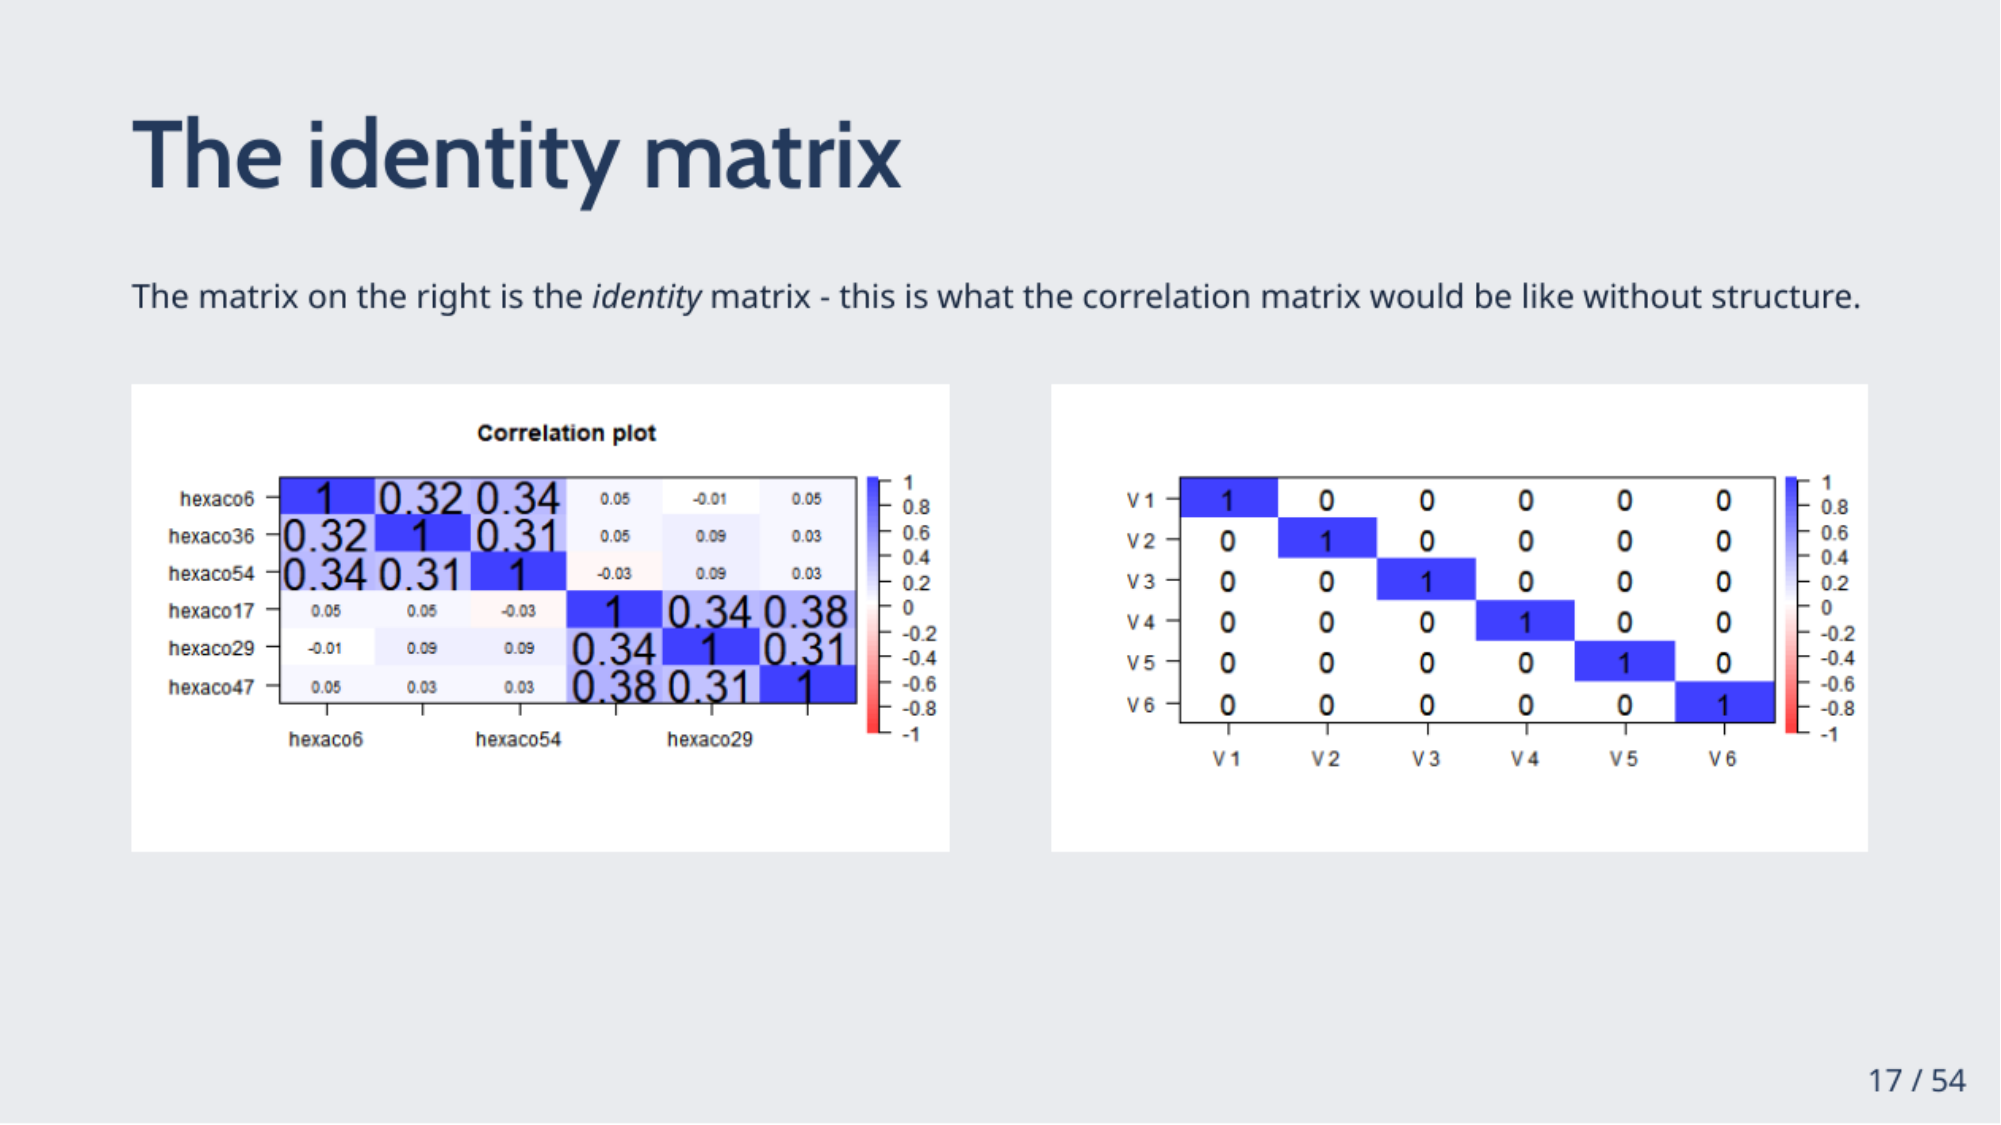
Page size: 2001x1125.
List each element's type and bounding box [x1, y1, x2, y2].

list [0, 0, 2000, 1125]
